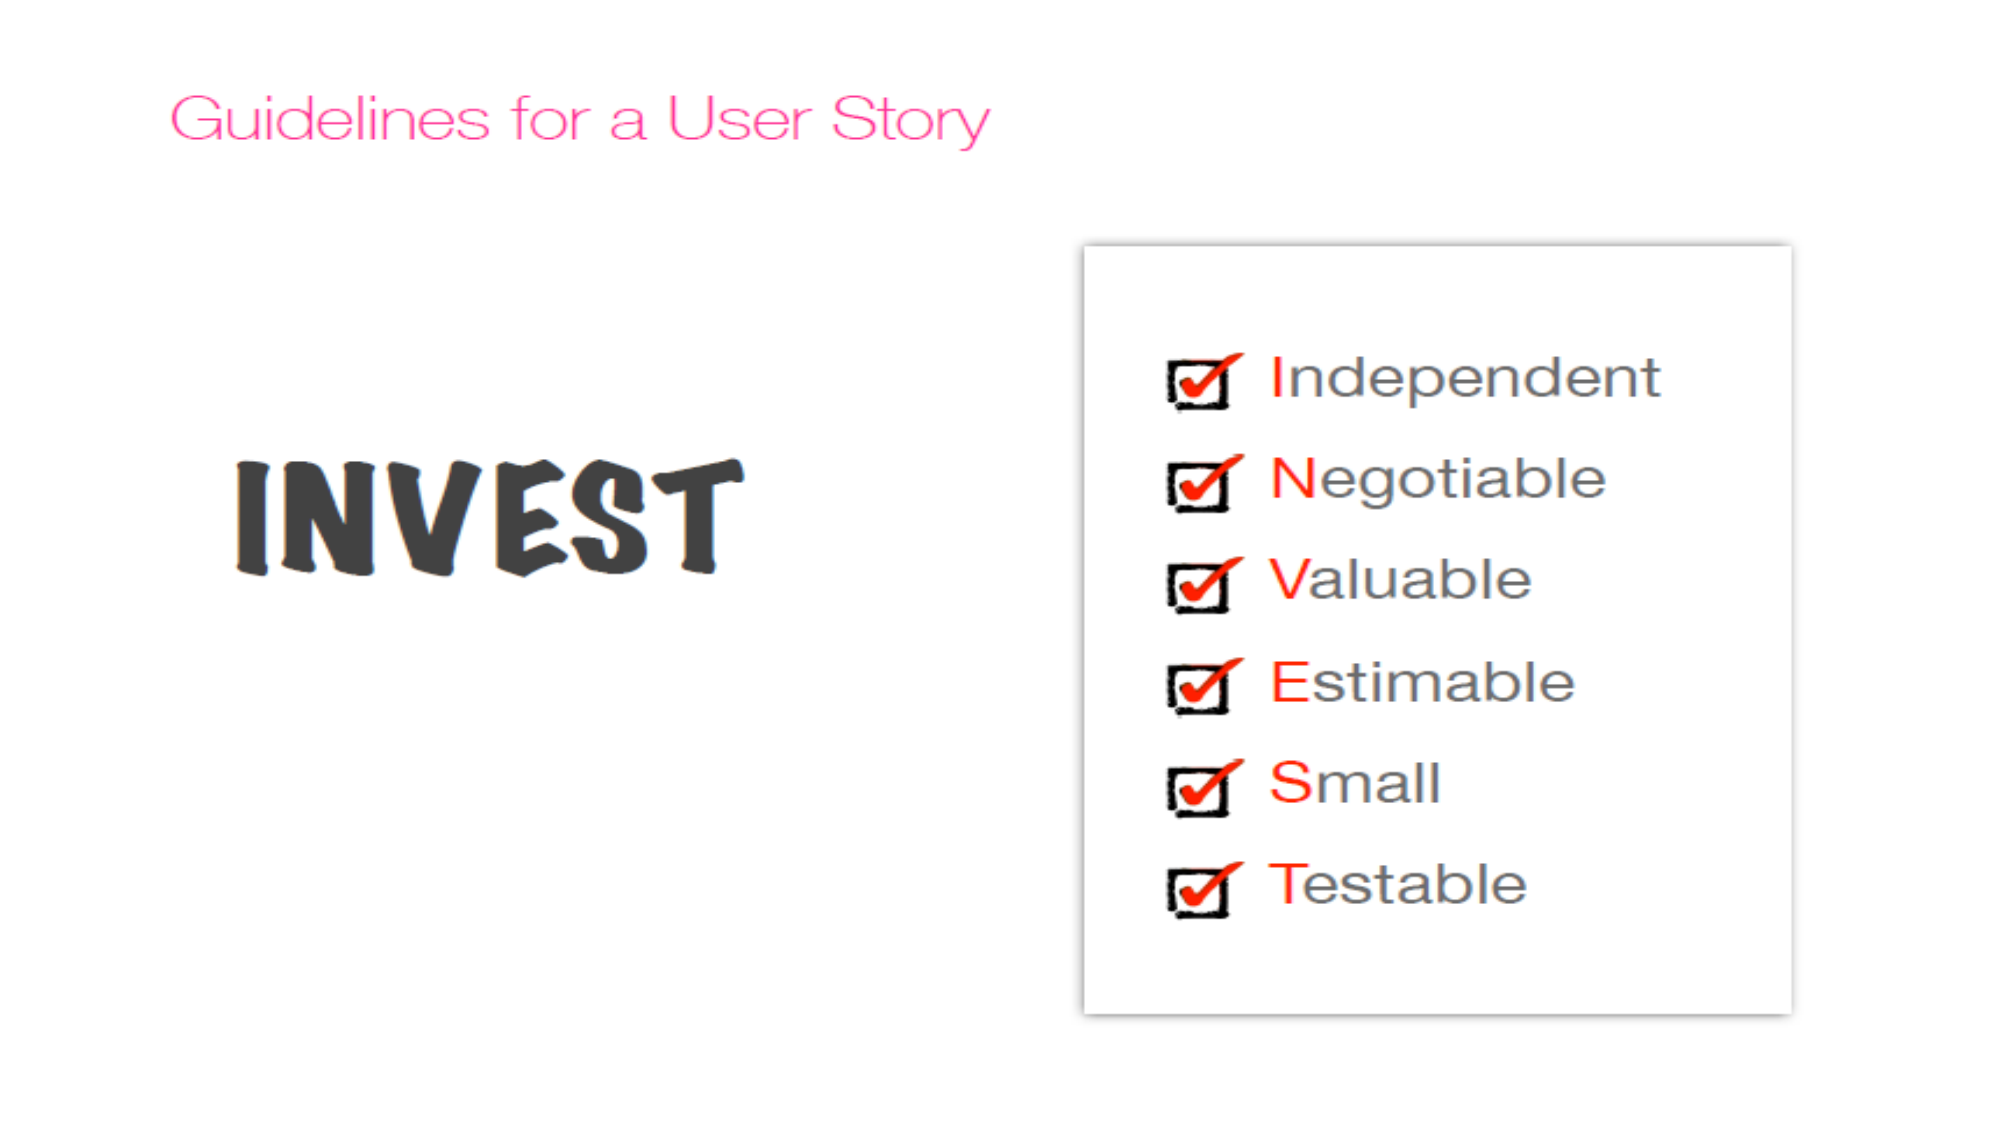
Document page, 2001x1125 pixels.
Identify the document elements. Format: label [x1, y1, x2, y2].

picture [131, 37, 1869, 1045]
